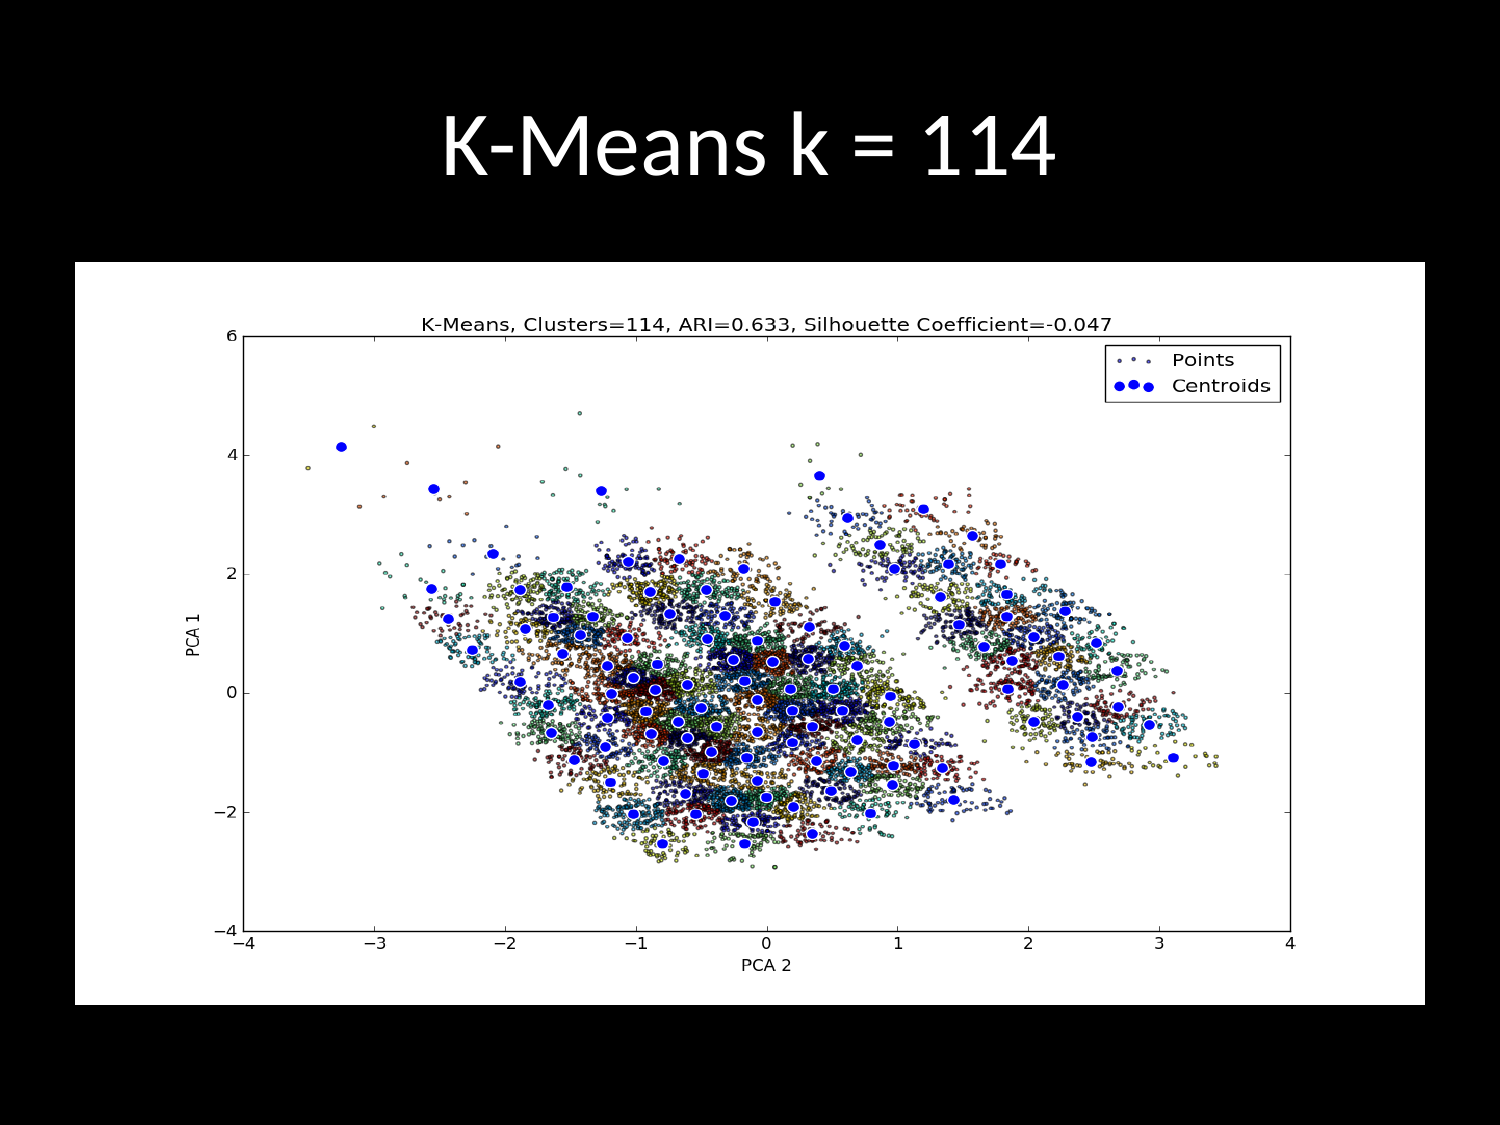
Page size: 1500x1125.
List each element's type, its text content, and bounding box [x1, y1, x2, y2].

picture [74, 262, 1426, 1006]
title K-Means k = 114 [75, 45, 1425, 233]
